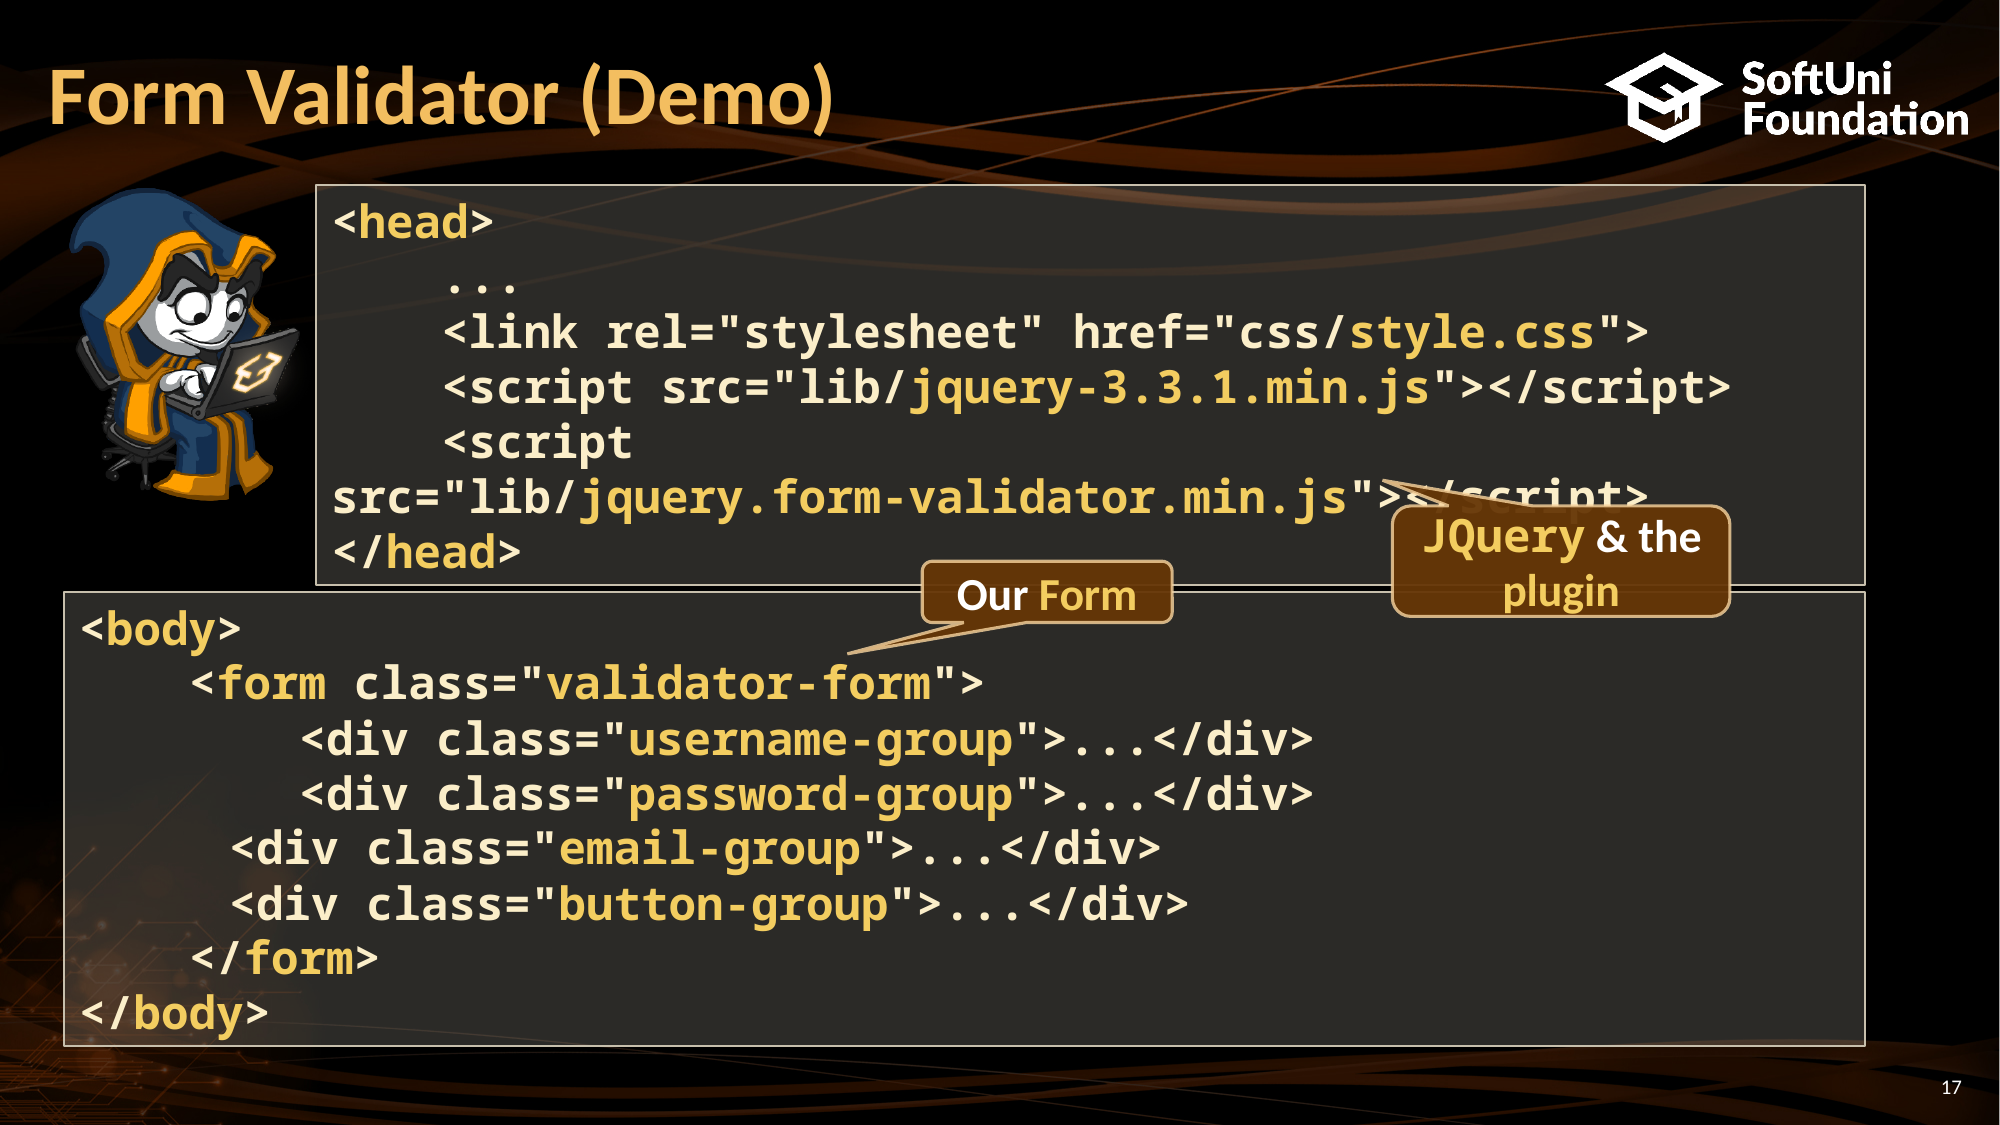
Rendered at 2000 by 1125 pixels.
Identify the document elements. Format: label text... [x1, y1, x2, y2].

text_box <body> <form class="validator-form"> <div class="username-group">...</div> <div class="password-group">...</div> <div class="email-group">...</div> <div class="button-group">...</div> </form> </body> [63, 591, 1865, 1047]
title Form Validator (Demo) [30, 6, 1602, 189]
slide_number 17 [1897, 1070, 1968, 1103]
text_box <head> ... <link rel="stylesheet" href="css/style.css"> <script src="lib/jquery-3.3.1.min.js"></script> <script src="lib/jquery.form-validator.min.js"></script> </head> [316, 185, 1865, 585]
text_box JQuery & the plugin [1382, 479, 1731, 618]
picture [0, 0, 2000, 1125]
text_box Our Form [847, 560, 1174, 655]
